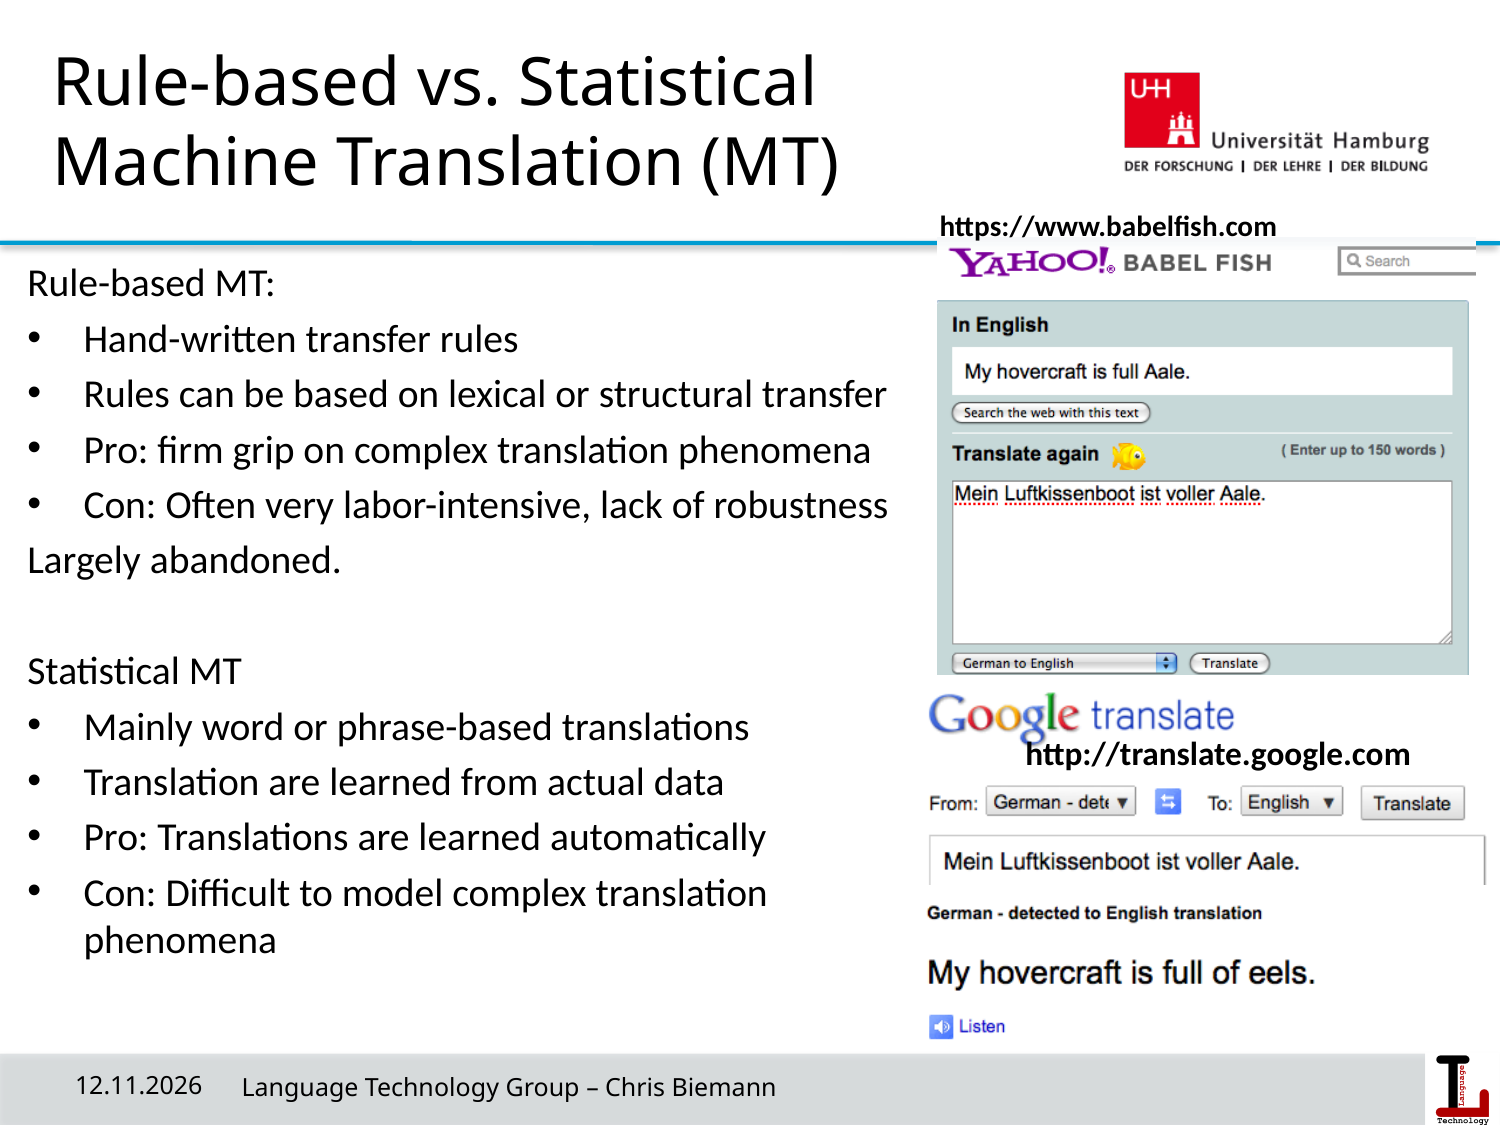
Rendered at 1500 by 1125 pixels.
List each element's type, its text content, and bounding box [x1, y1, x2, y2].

text_box https://www.babelfish.com [924, 199, 1293, 250]
list Rule-based MT: Hand-written transfer rules Rules can be based on lexical or structural transfer Pro: firm grip on complex translation phenomena Con: Often very labor-intensive, lack of robustness Largely abandoned. Statistical MT Mainly word or phrase-based translations Translation are learned from actual data Pro: Translations are learned automatically Con: Difficult to model complex translation phenomena [12, 249, 950, 999]
text_box 04.11.18 [74, 1056, 224, 1117]
picture [937, 237, 1476, 676]
picture [1425, 1052, 1500, 1125]
title Rule-based vs. Statistical Machine Translation (MT) [37, 31, 1392, 169]
picture [924, 687, 1500, 885]
picture [924, 899, 1363, 1046]
text_box Language Technology Group – Chris Biemann [235, 1056, 978, 1117]
